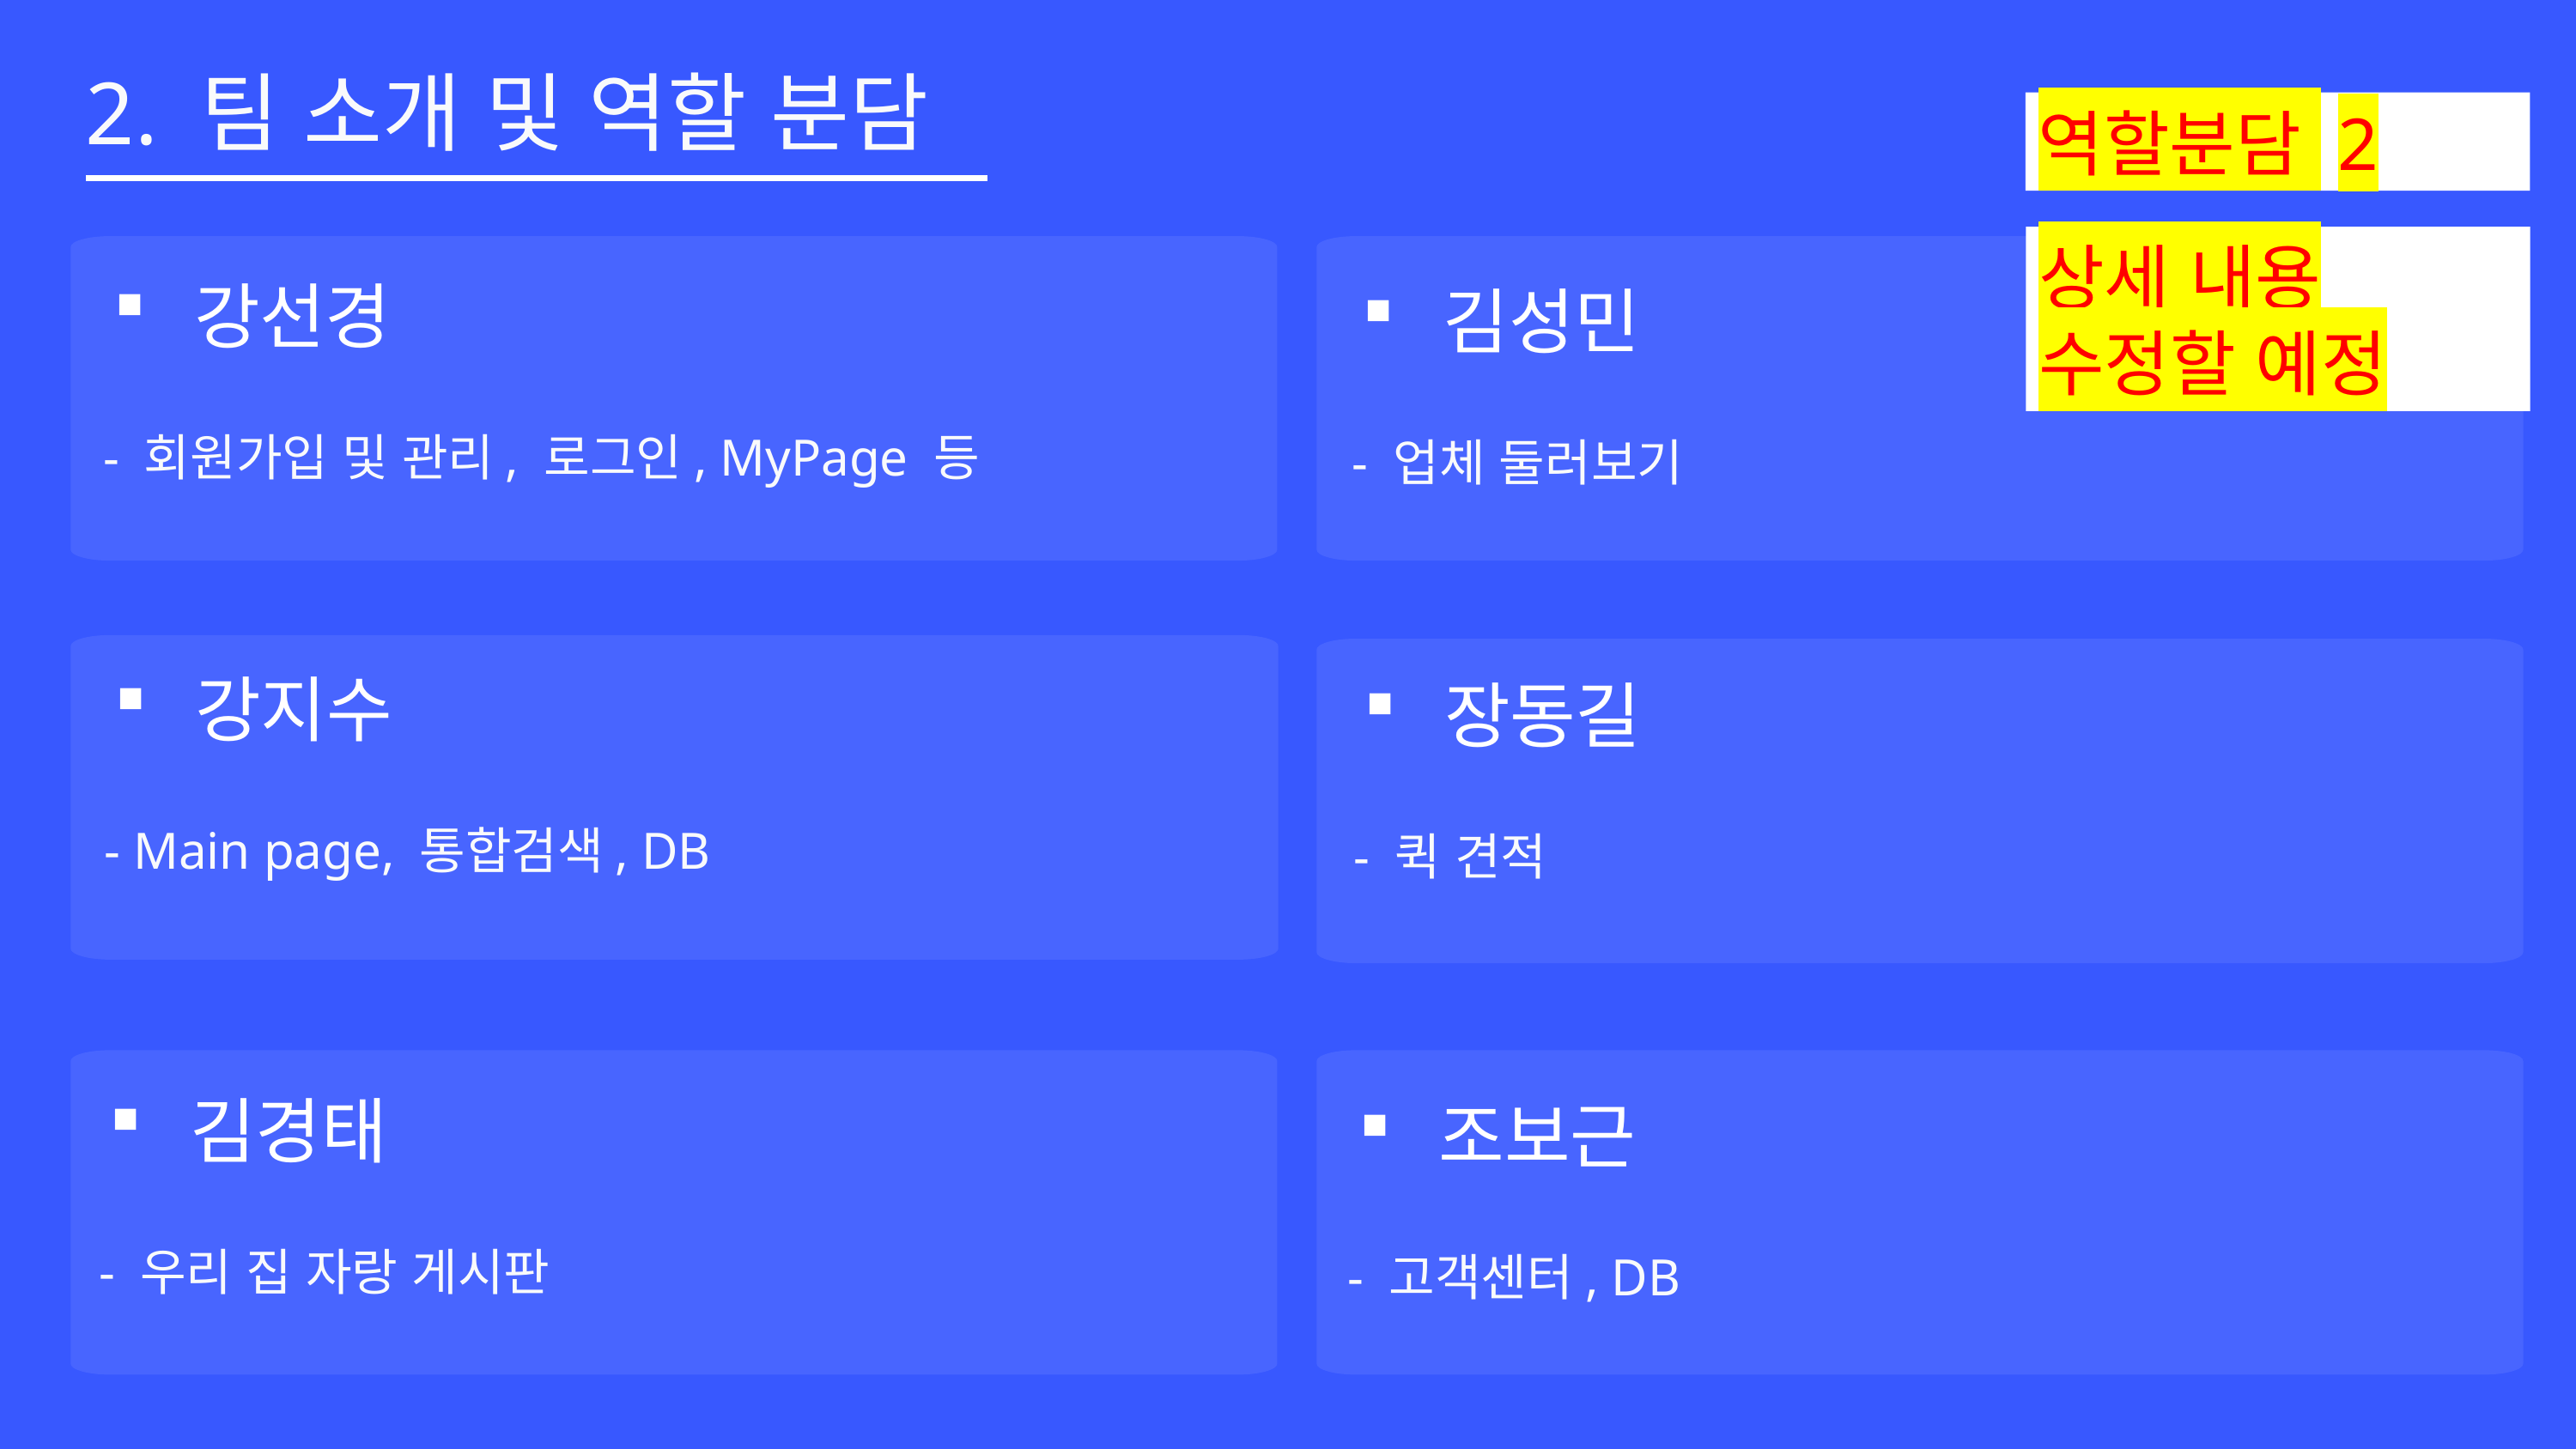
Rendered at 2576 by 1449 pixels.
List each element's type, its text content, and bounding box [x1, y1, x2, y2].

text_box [70, 235, 1278, 561]
text_box 상세 내용 수정할 예정 [2039, 222, 2320, 227]
text_box 2. 팀 소개 및 역할 분담 [85, 58, 1073, 162]
text_box 역할분담 2 [2025, 92, 2530, 191]
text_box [1316, 1050, 2524, 1375]
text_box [70, 1050, 1278, 1375]
text_box 상세 내용 수정할 예정 [2039, 88, 2320, 92]
text_box 상세 내용 수정할 예정 [2026, 227, 2530, 411]
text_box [1316, 235, 2524, 561]
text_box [70, 634, 1279, 961]
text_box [1316, 638, 2524, 964]
